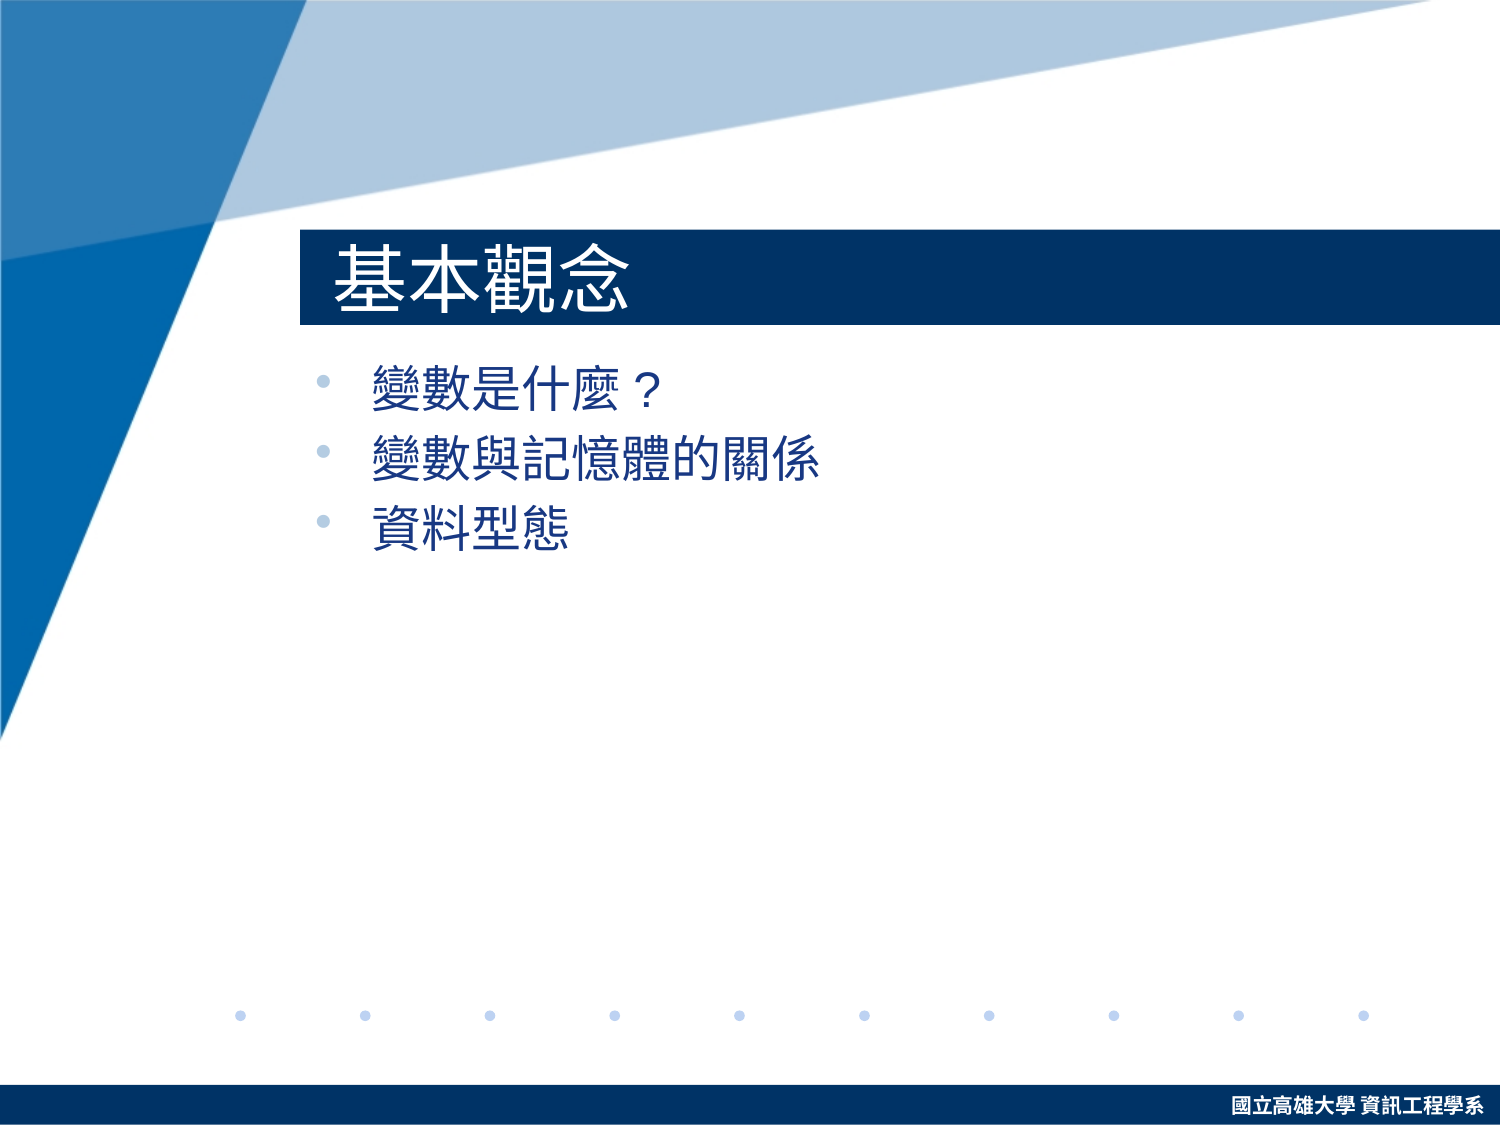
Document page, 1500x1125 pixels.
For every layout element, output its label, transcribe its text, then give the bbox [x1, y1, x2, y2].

title 基本觀念 [300, 229, 1500, 325]
list 變數是什麼? 變數與記憶體的關係 資料型態 [300, 350, 1475, 1013]
picture [0, 0, 1500, 842]
